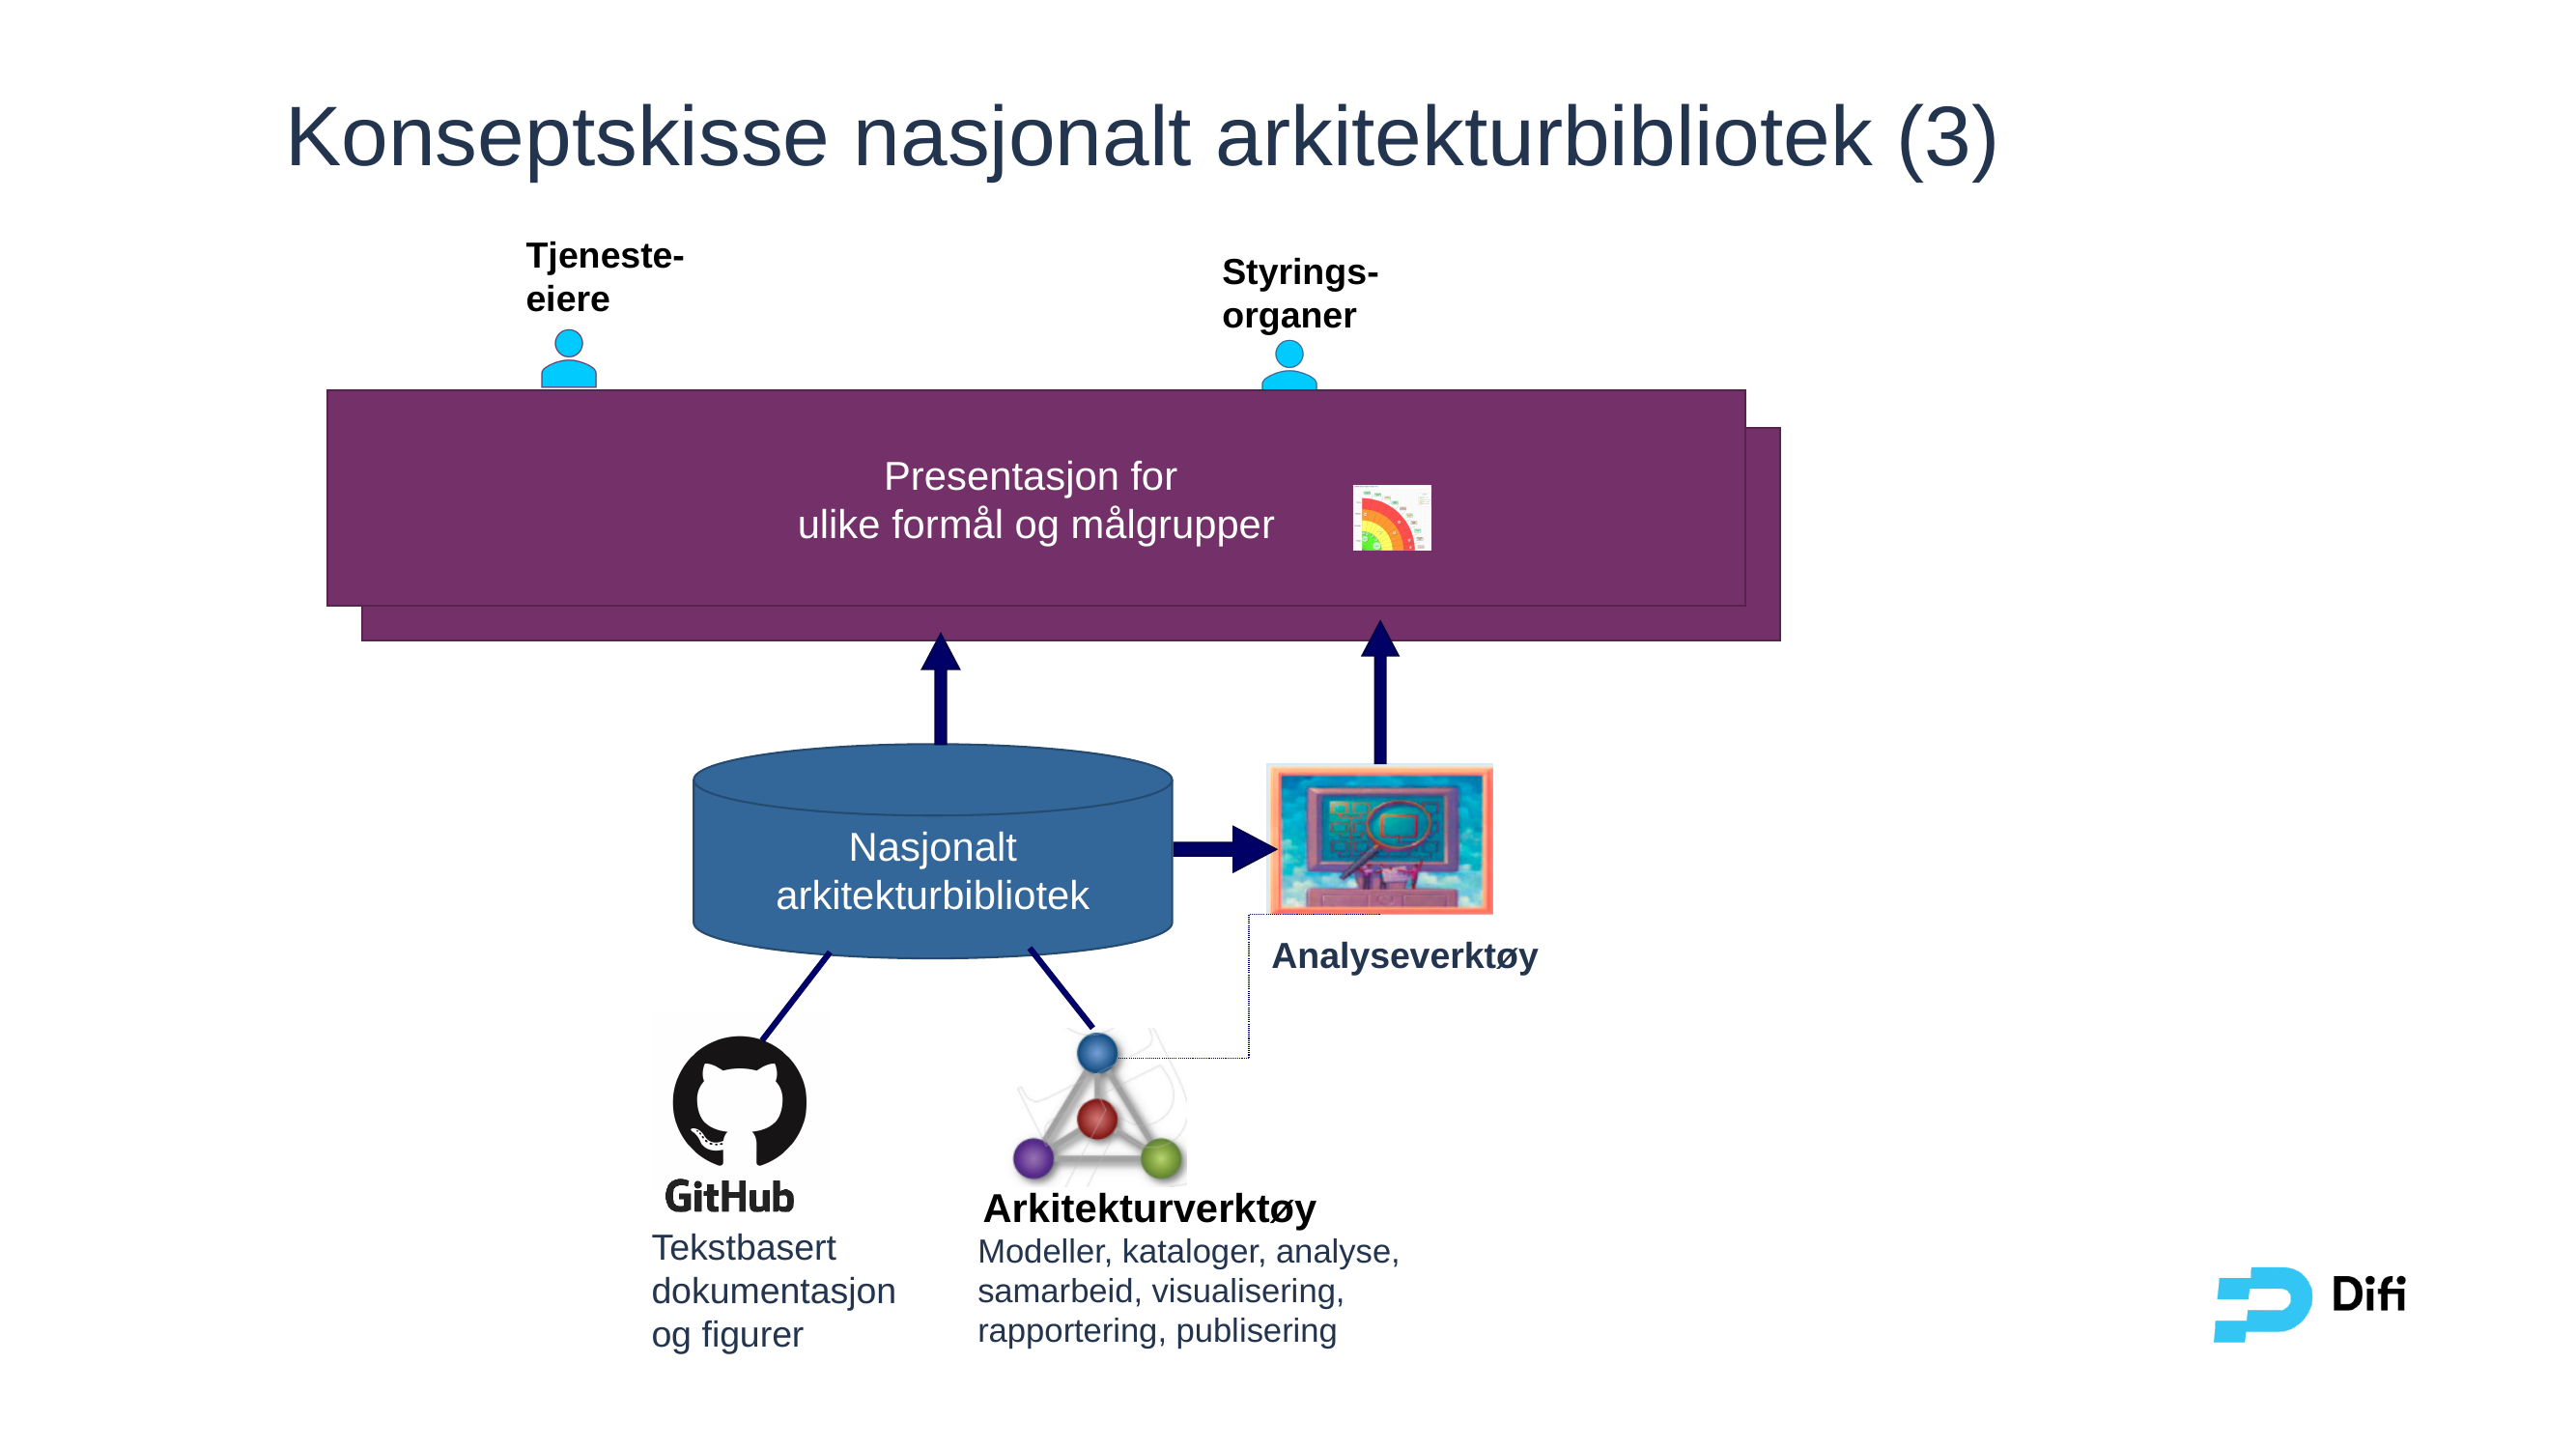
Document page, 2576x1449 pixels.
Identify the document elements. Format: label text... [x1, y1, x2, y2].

picture [1248, 328, 1330, 410]
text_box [1118, 914, 1380, 1059]
text_box Styrings- organer [1207, 242, 1426, 343]
text_box Presentasjon for ulike formål og målgrupper [361, 427, 1781, 641]
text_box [1029, 948, 1093, 1029]
text_box Presentasjon for ulike formål og målgrupper [326, 389, 1746, 607]
picture [2213, 1266, 2406, 1343]
text_box [1360, 619, 1401, 763]
picture [651, 1012, 829, 1212]
title Konseptskisse nasjonalt arkitekturbibliotek (3) [285, 73, 2139, 185]
text_box Nasjonalt arkitekturbibliotek [693, 743, 1174, 960]
picture [999, 1028, 1187, 1187]
picture [1353, 485, 1431, 551]
picture [1057, 497, 1135, 562]
text_box Tjeneste-eiere [511, 224, 711, 327]
text_box [1173, 825, 1266, 874]
text_box Modeller, kataloger, analyse, samarbeid, visualisering, rapportering, publisering [977, 1229, 1402, 1376]
picture [528, 318, 609, 399]
text_box Analyseverktøy [1380, 931, 1591, 1012]
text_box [762, 952, 831, 1041]
picture [1266, 763, 1493, 915]
text_box Arkitekturverktøy [968, 1174, 1357, 1237]
text_box [920, 632, 961, 746]
text_box Tekstbasert dokumentasjon og figurer [651, 1223, 922, 1373]
